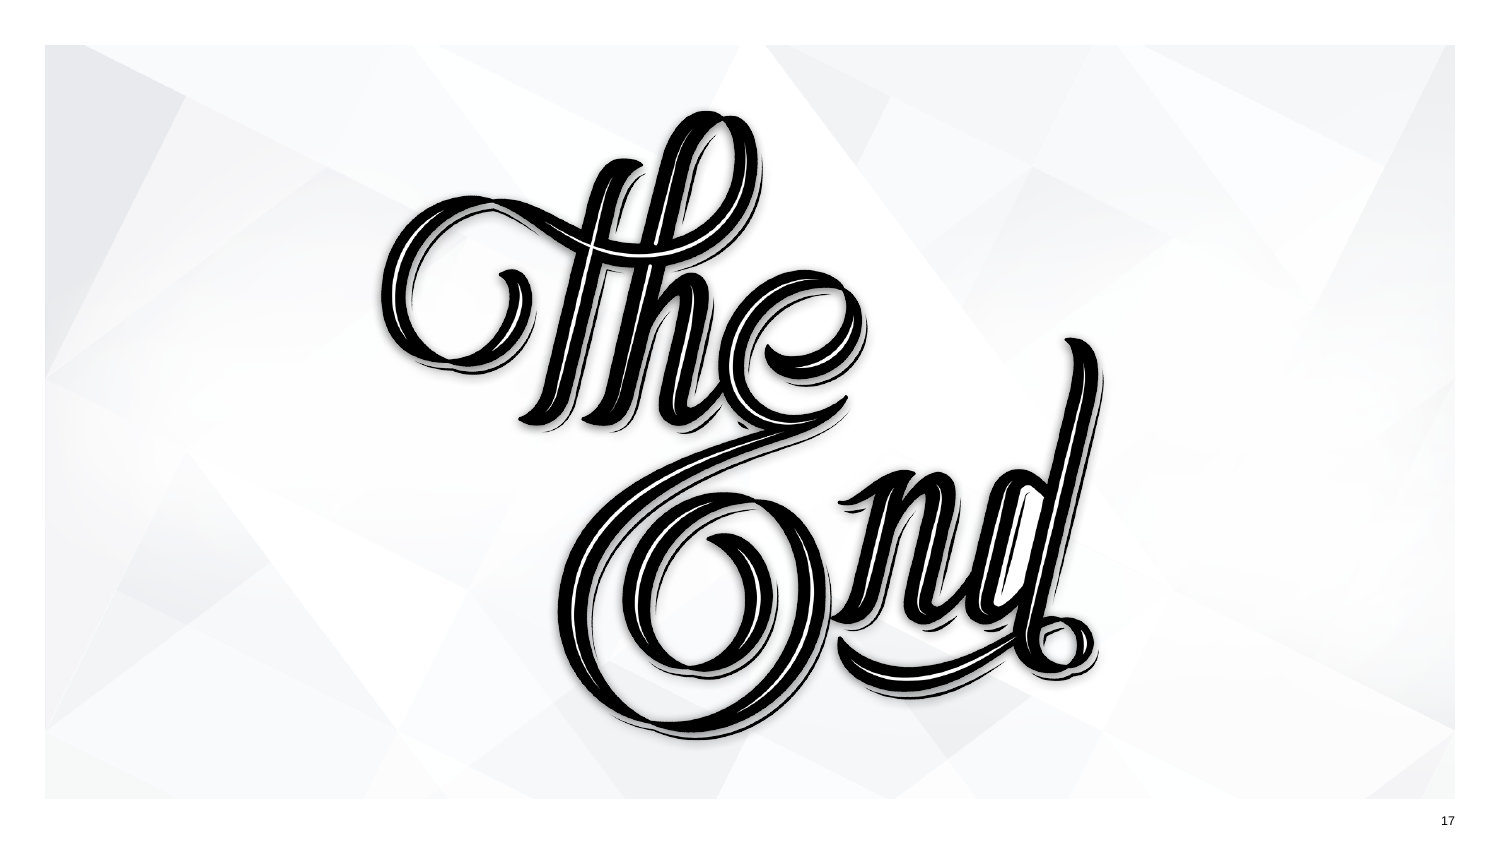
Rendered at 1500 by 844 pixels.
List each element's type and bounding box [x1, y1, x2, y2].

picture [45, 45, 1455, 799]
